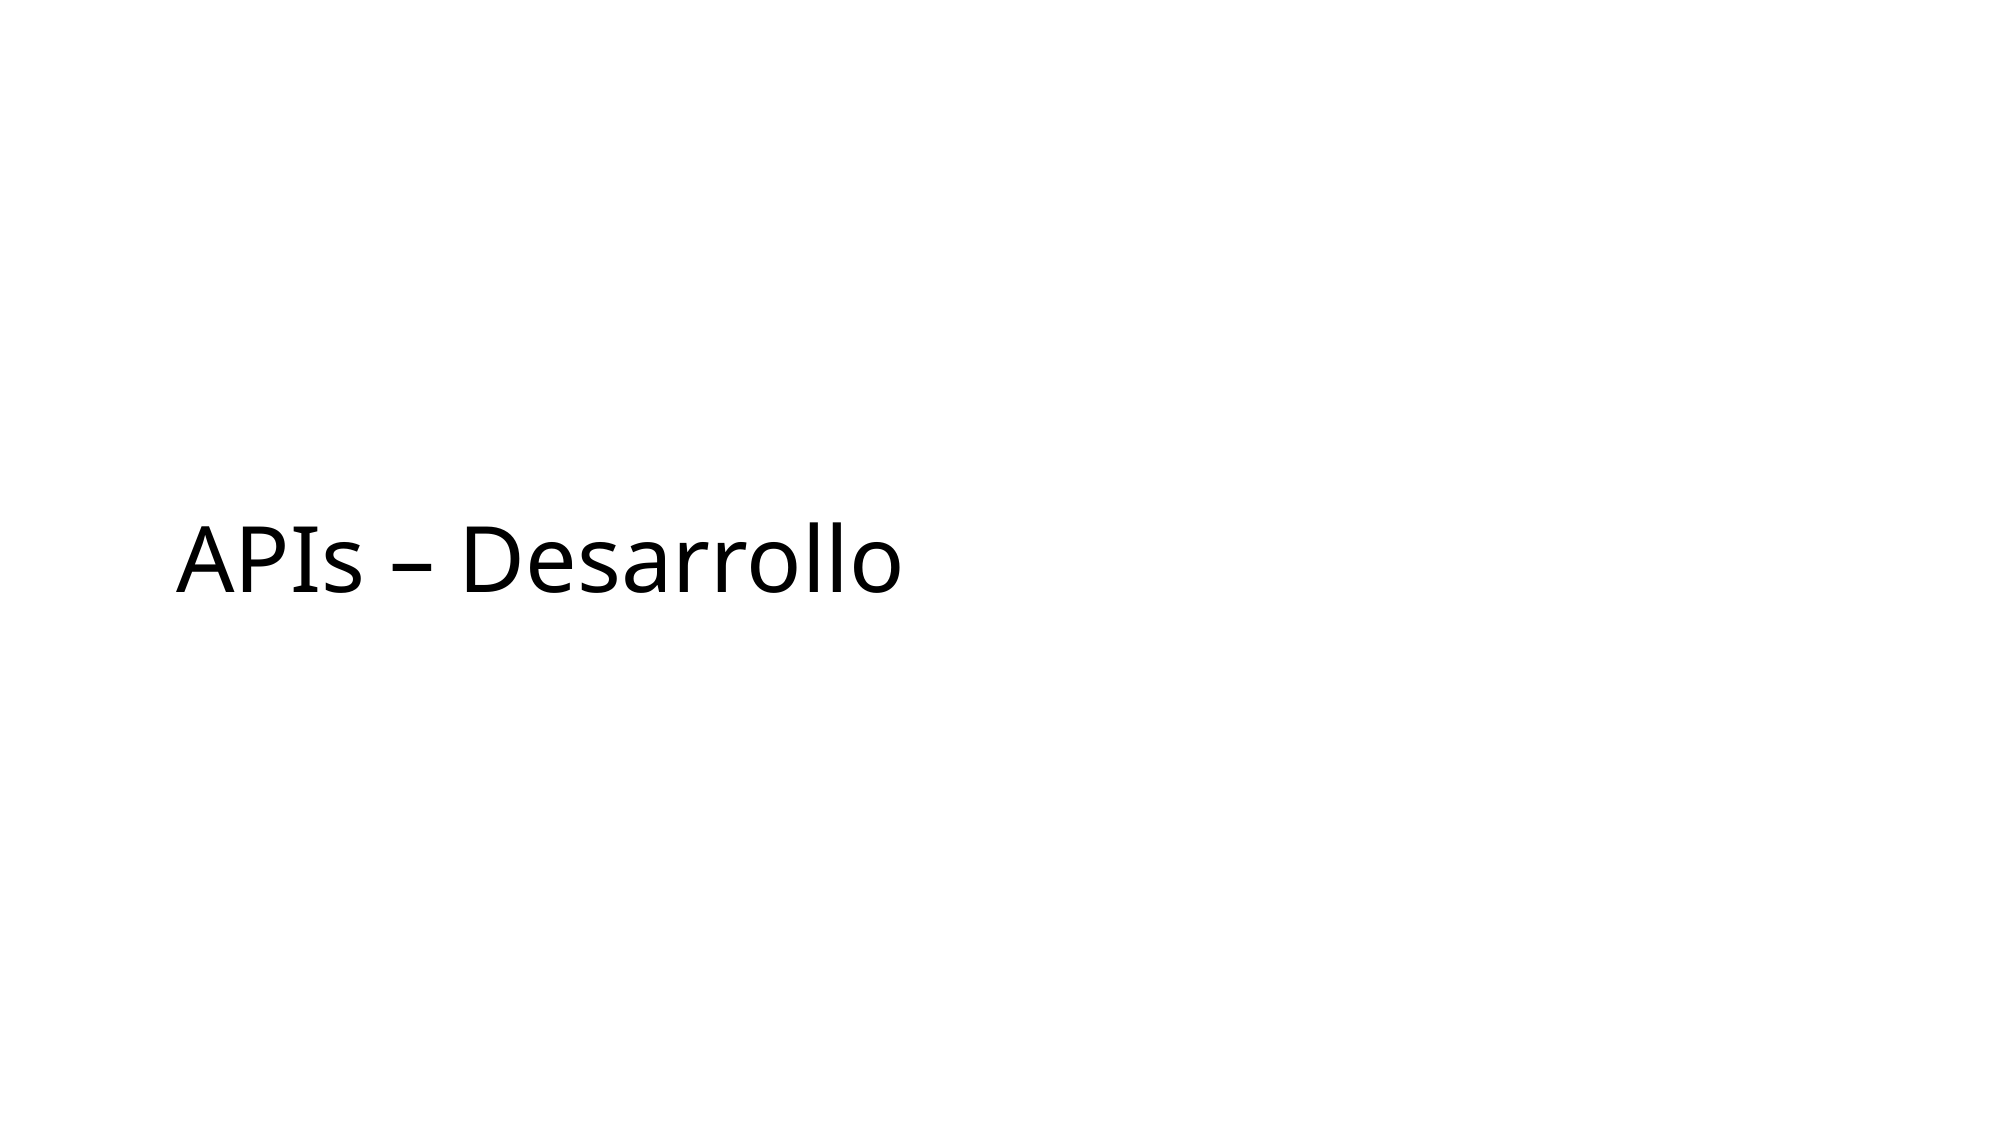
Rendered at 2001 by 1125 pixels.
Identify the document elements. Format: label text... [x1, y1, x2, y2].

title APIs – Desarrollo [161, 453, 1887, 672]
